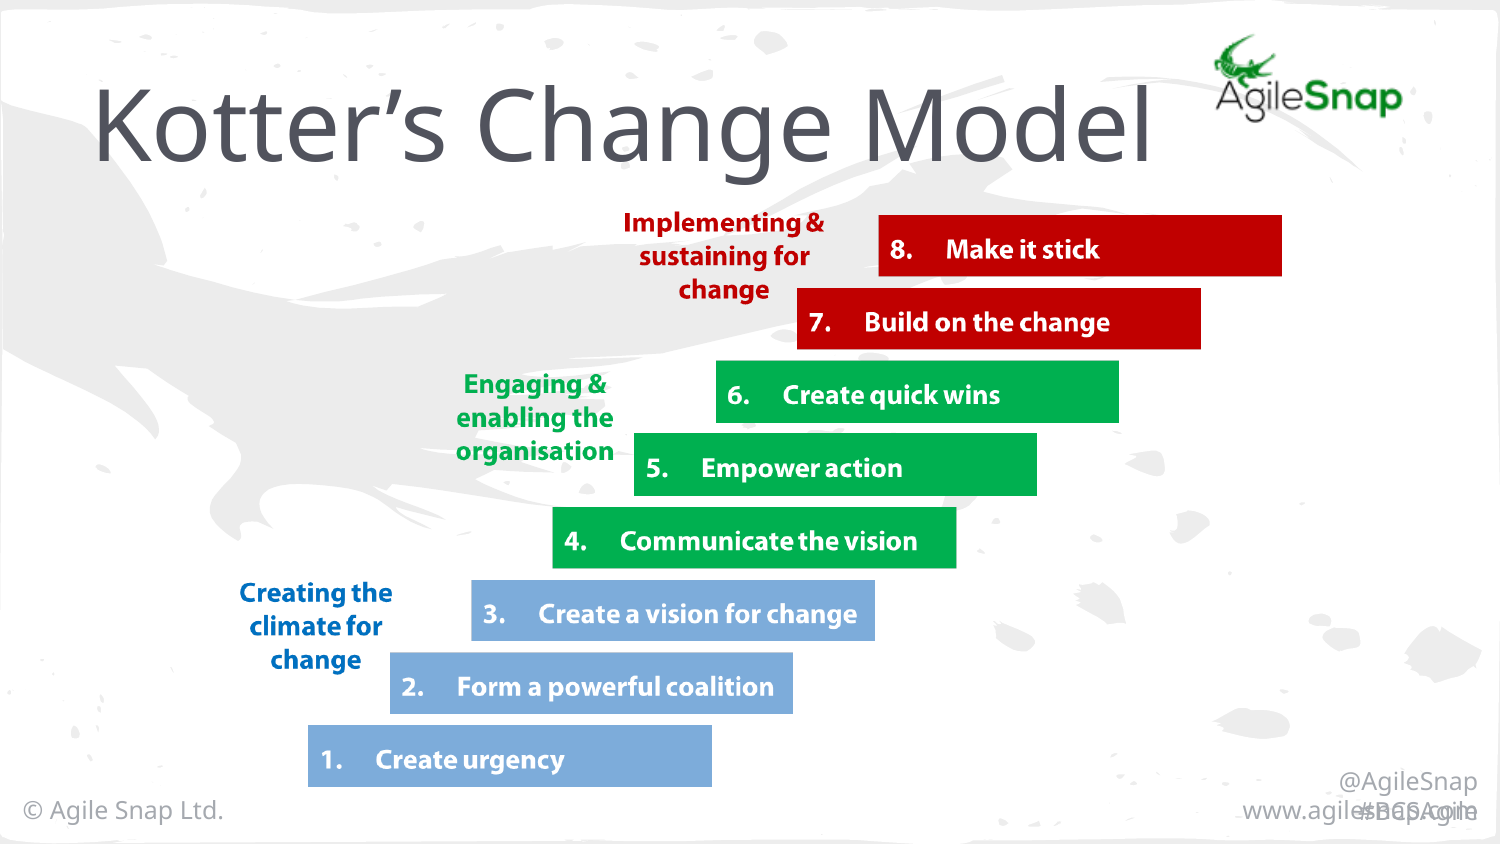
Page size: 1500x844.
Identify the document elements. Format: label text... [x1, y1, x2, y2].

picture [218, 196, 1282, 794]
title Kotter’s Change Model [75, 25, 1425, 197]
